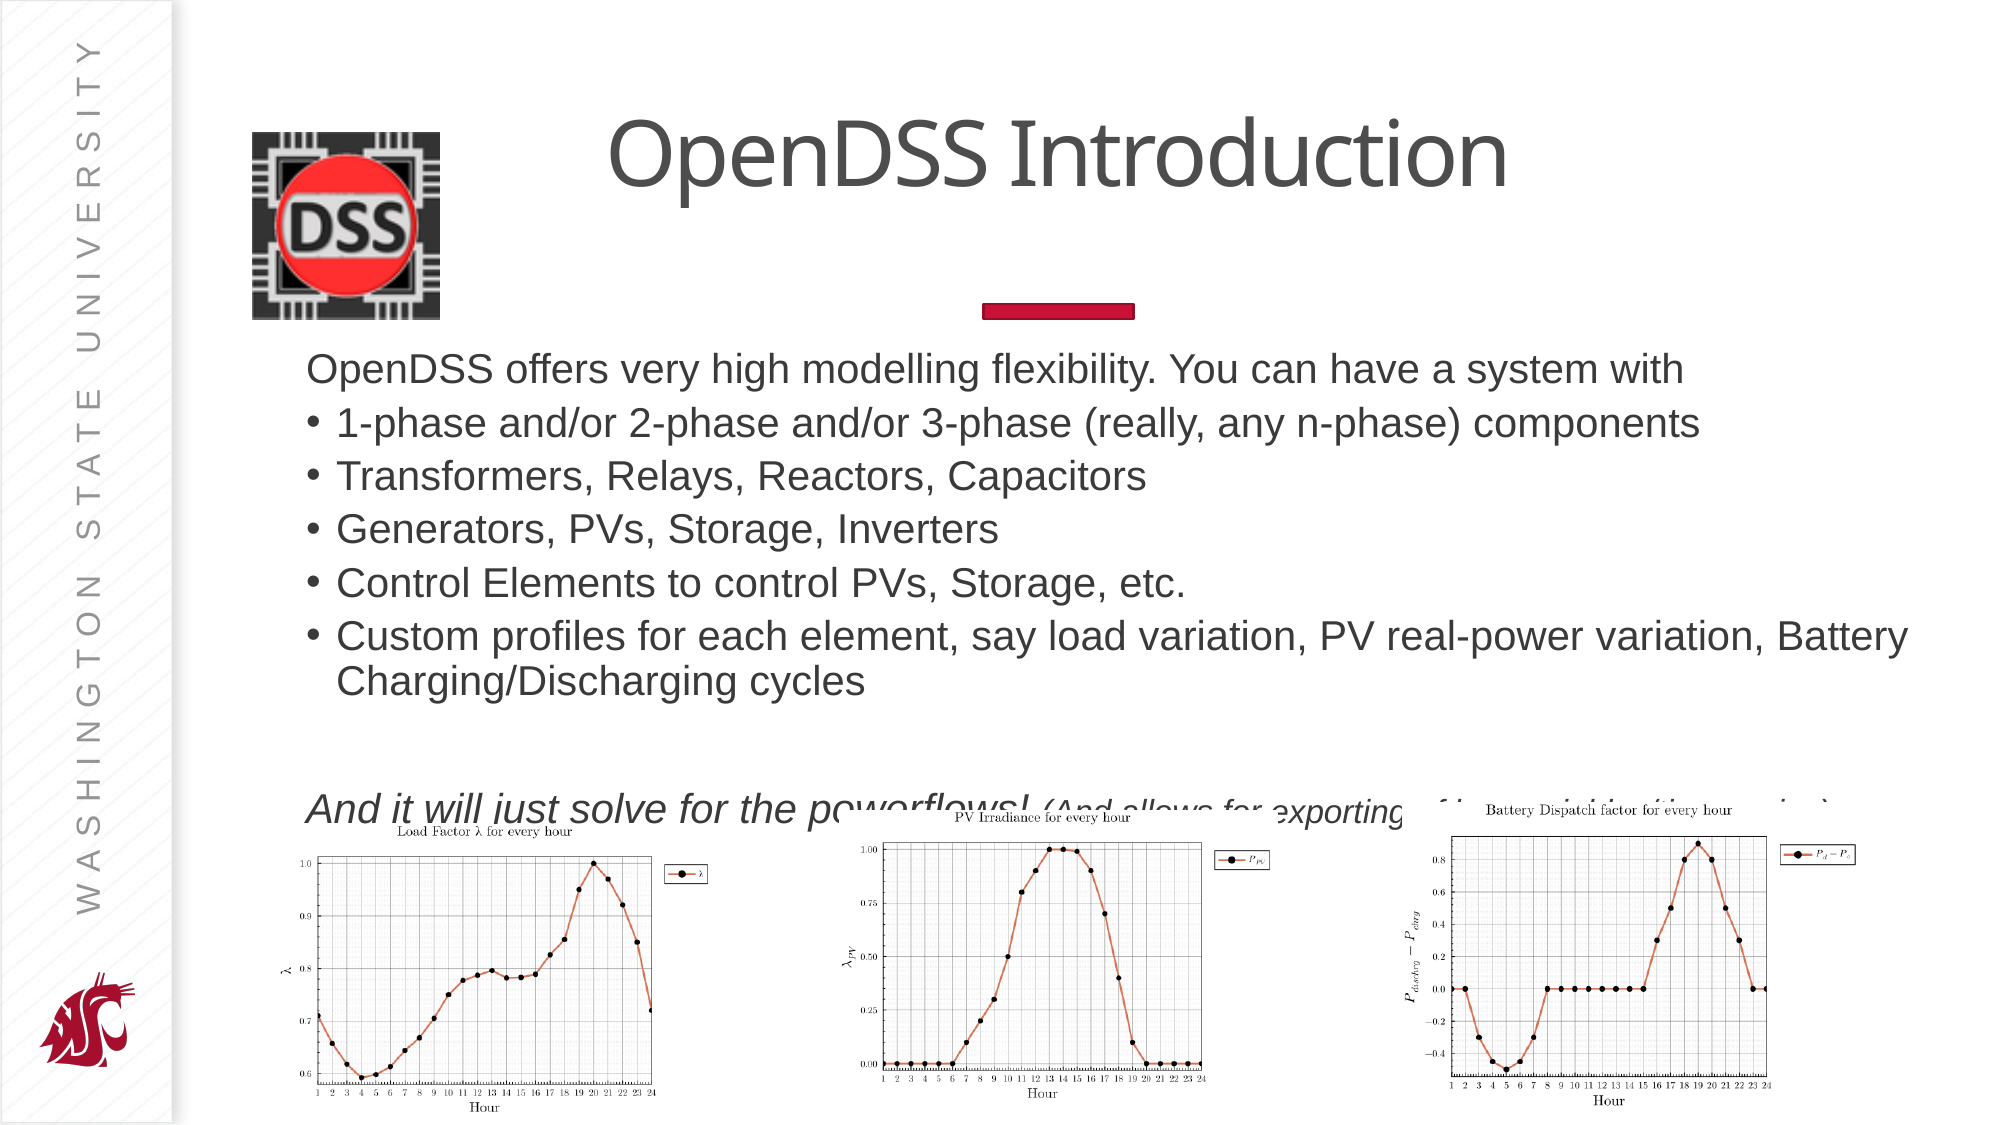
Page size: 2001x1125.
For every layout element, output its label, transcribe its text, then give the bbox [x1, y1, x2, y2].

picture [251, 131, 440, 320]
title OpenDSS Introduction [292, 58, 1826, 206]
picture [1401, 802, 1864, 1111]
picture [839, 810, 1278, 1103]
picture [0, 0, 172, 1125]
picture [277, 824, 716, 1117]
list OpenDSS offers very high modelling flexibility. You can have a system with 1-phase and/or 2-phase and/or 3-phase (really, any n-phase) components Transformers, Relays, Reactors, Capacitors Generators, PVs, Storage, Inverters Control Elements to control PVs, Storage, etc. Custom profiles for each element, say load variation, PV real-power variation, Battery Charging/Discharging cycles And it will just solve for the powerflows! (And allows for exporting of key variables/time-series) [252, 289, 1919, 668]
